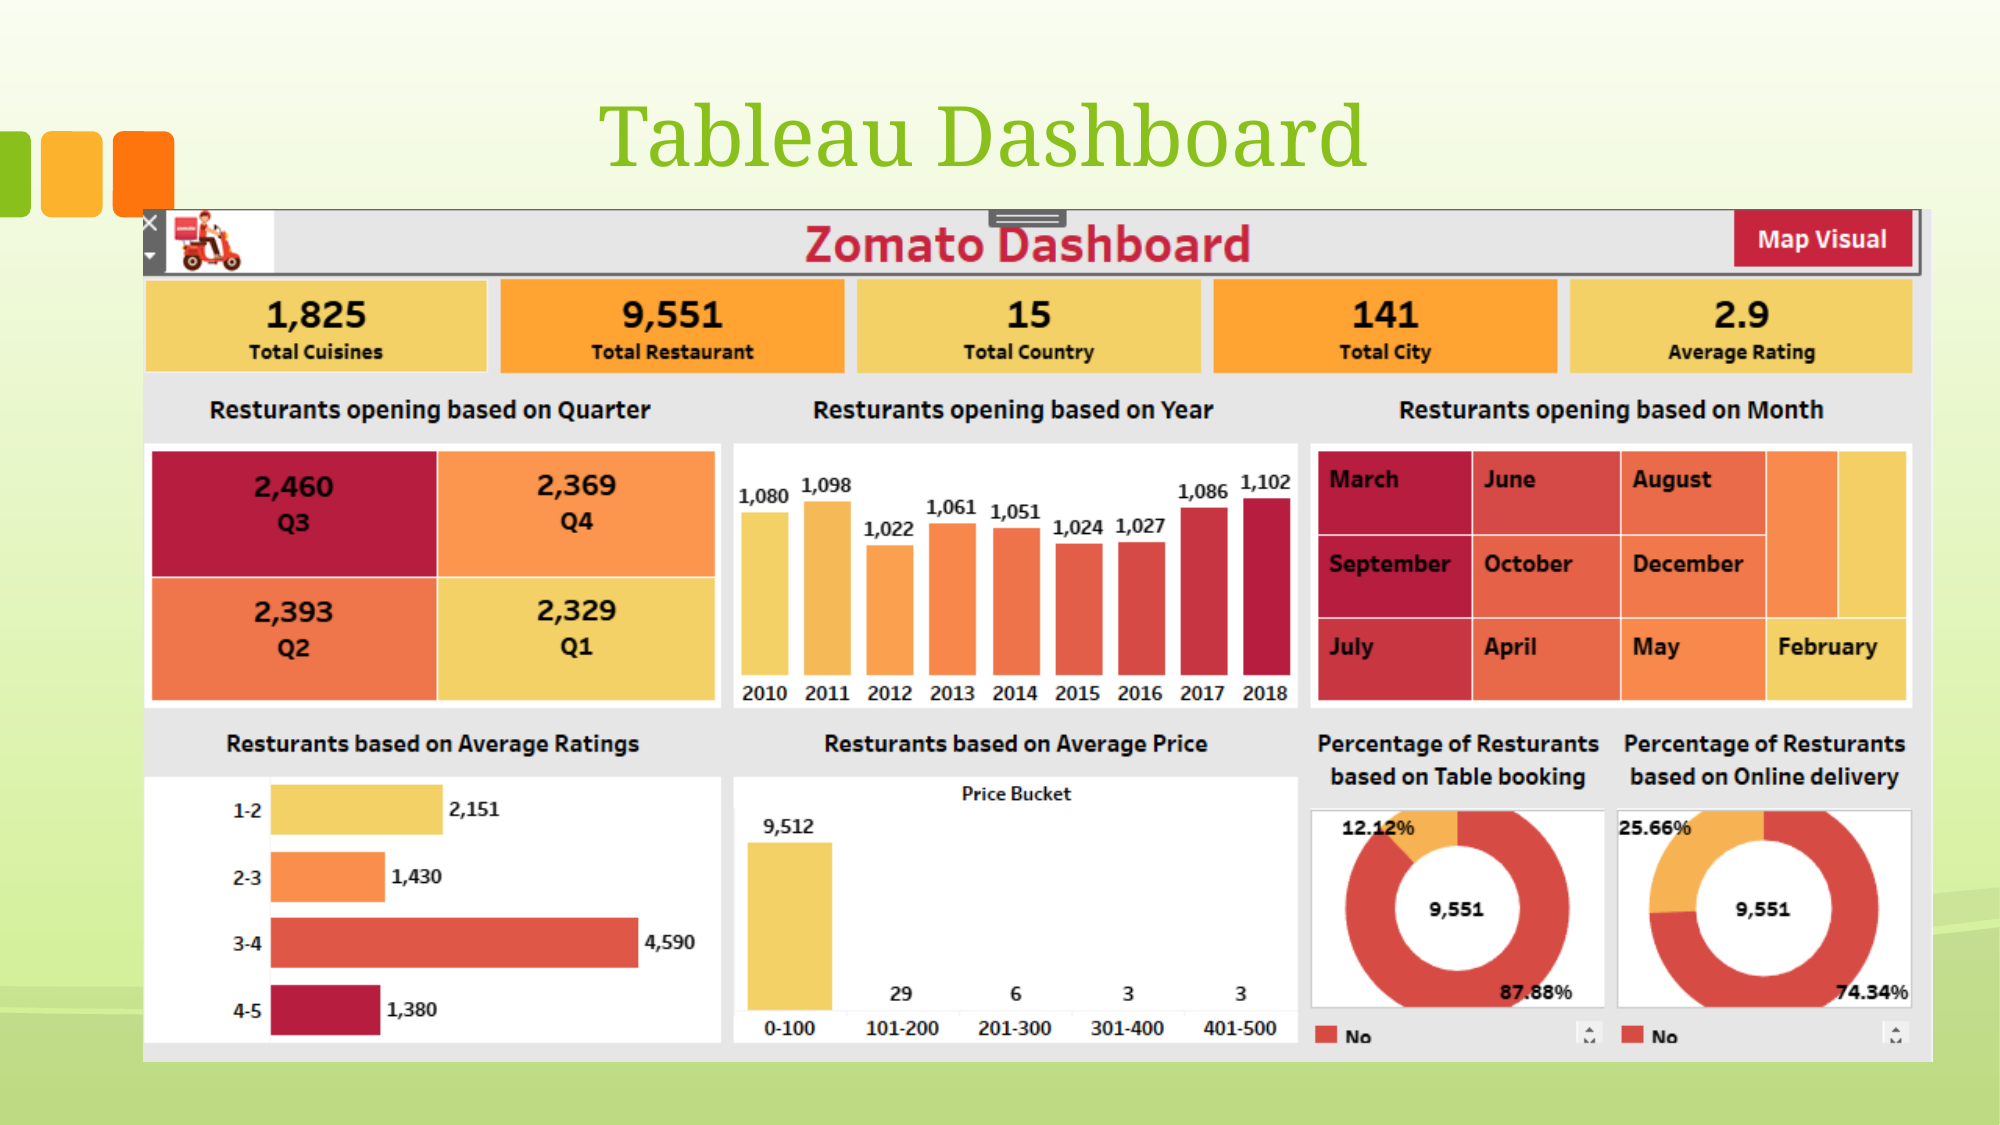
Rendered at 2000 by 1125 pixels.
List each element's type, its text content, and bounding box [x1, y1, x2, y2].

picture [143, 209, 1934, 1062]
title Tableau Dashboard [183, 63, 1784, 193]
